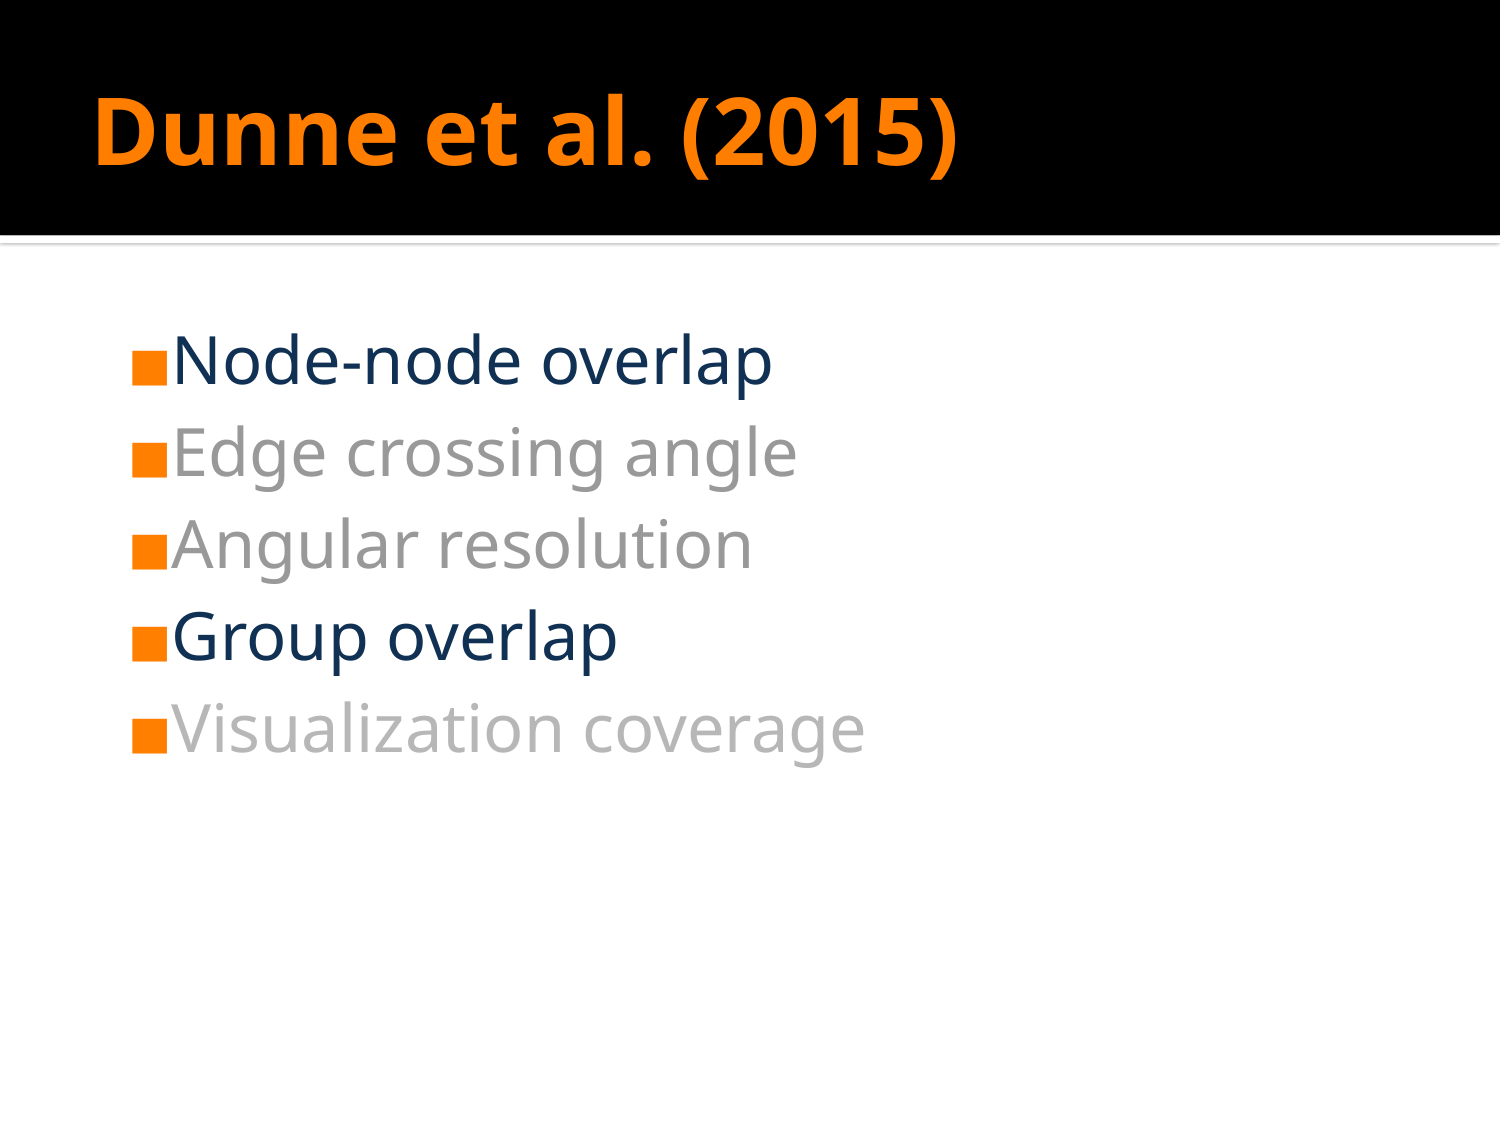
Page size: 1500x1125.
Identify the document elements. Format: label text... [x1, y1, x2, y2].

title Dunne et al. (2015) [75, 25, 1425, 231]
list Node-node overlap Edge crossing angle Angular resolution Group overlap Visualization coverage [75, 291, 1425, 1050]
